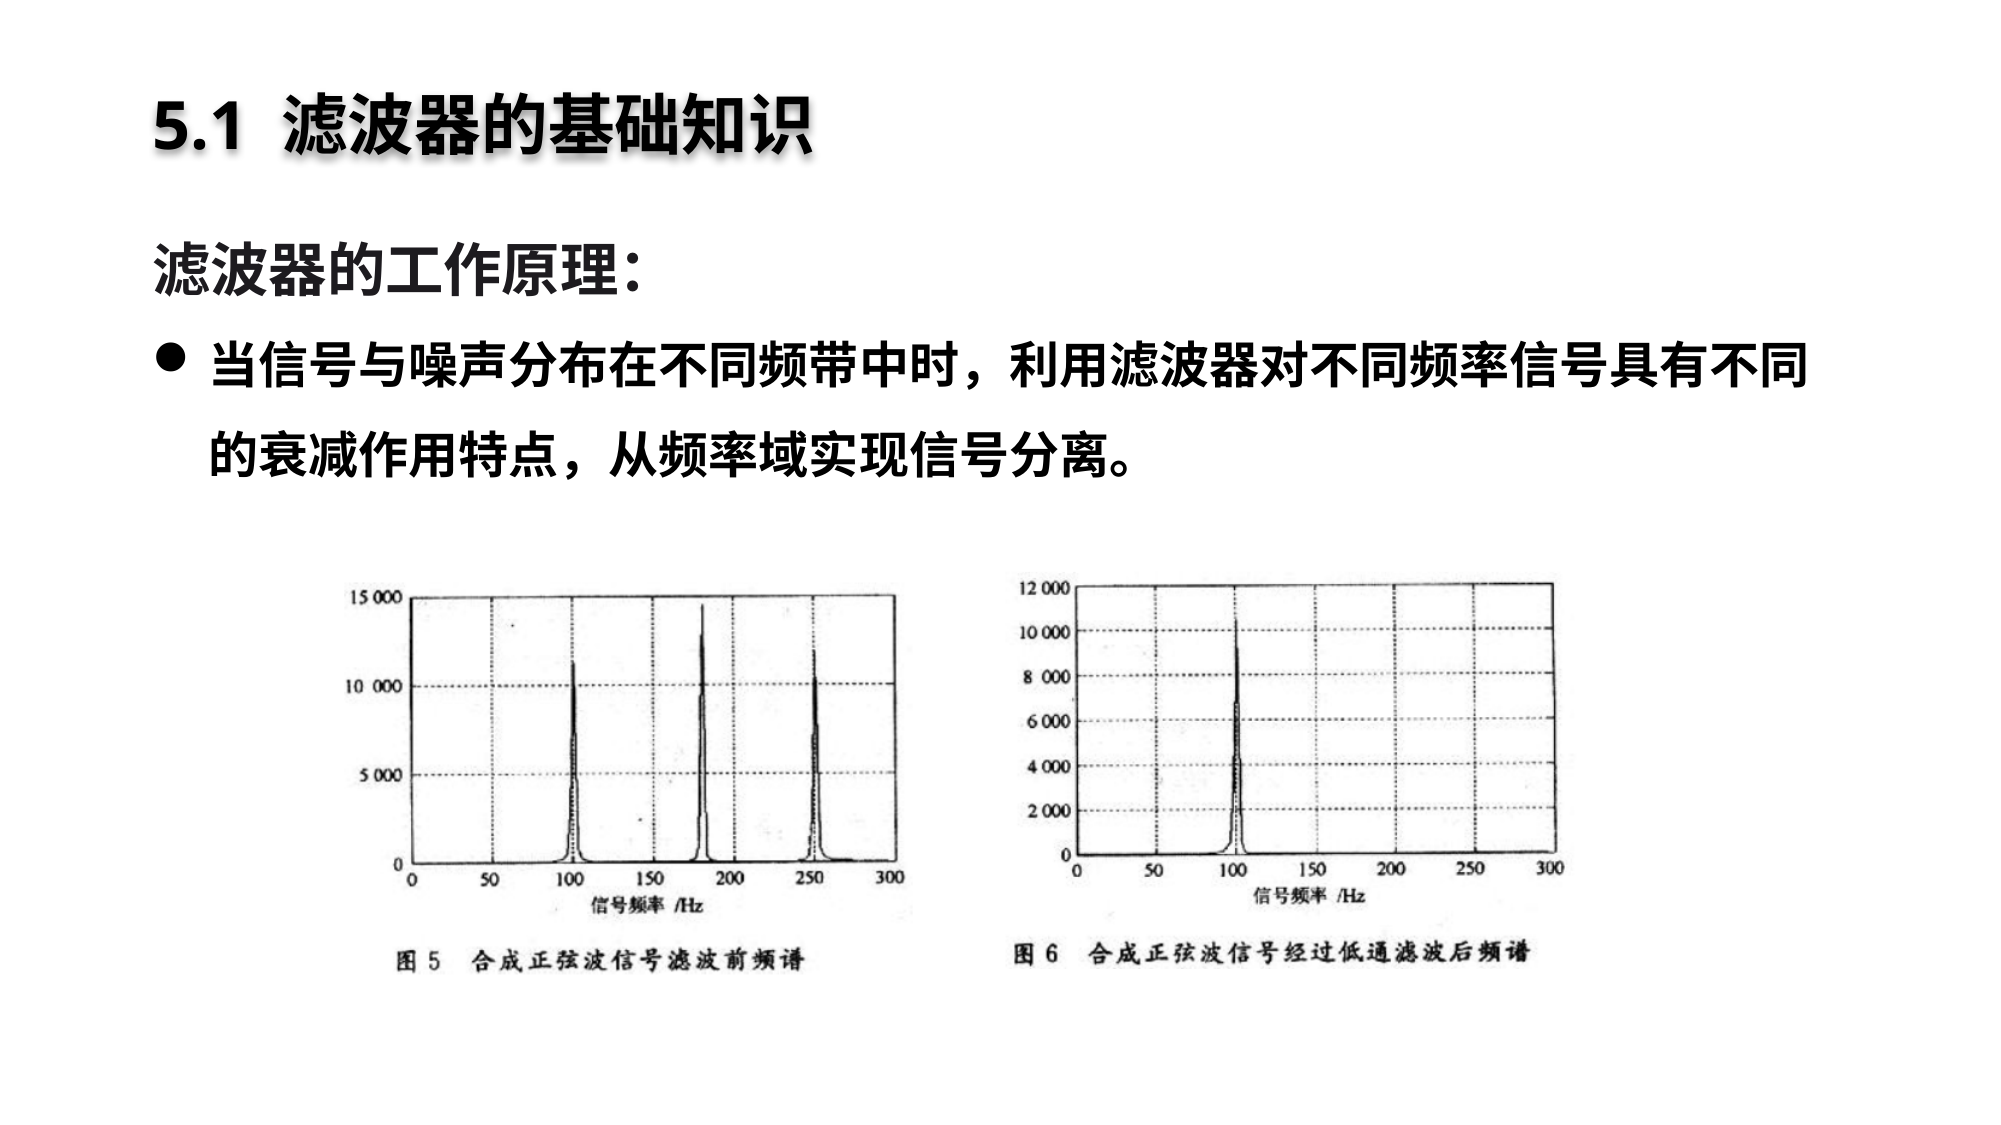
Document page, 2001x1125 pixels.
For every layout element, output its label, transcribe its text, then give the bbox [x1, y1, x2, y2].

picture [978, 560, 1583, 969]
picture [325, 562, 920, 984]
title 5.1 滤波器的基础知识 [137, 79, 1863, 176]
list 滤波器的工作原理： 当信号与噪声分布在不同频带中时，利用滤波器对不同频率信号具有不同的衰减作用特点，从频率域实现信号分离。 [137, 191, 1863, 1014]
